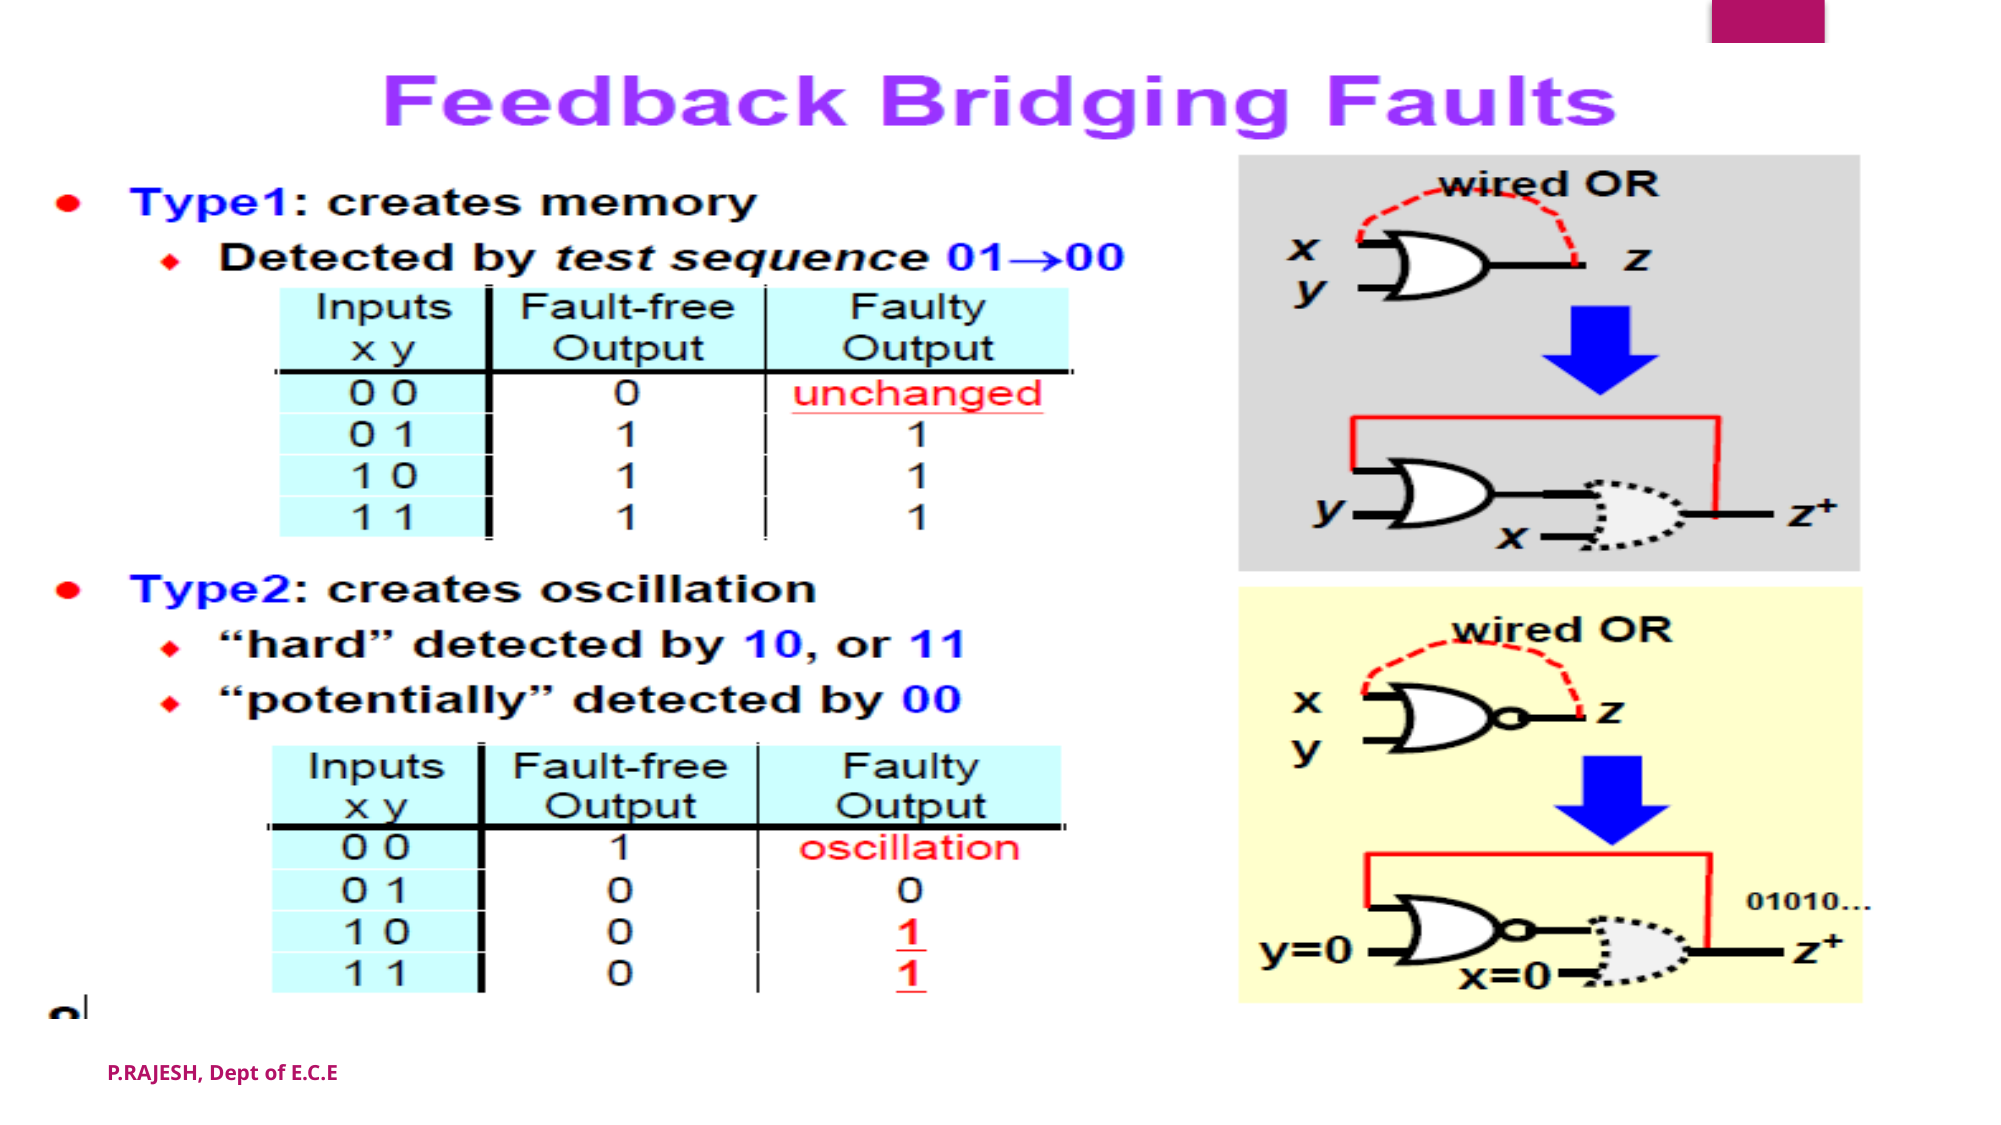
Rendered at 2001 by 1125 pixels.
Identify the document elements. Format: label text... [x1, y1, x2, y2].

picture [32, 43, 1937, 1019]
footer P.RAJESH, Dept of E.C.E [92, 1048, 726, 1099]
